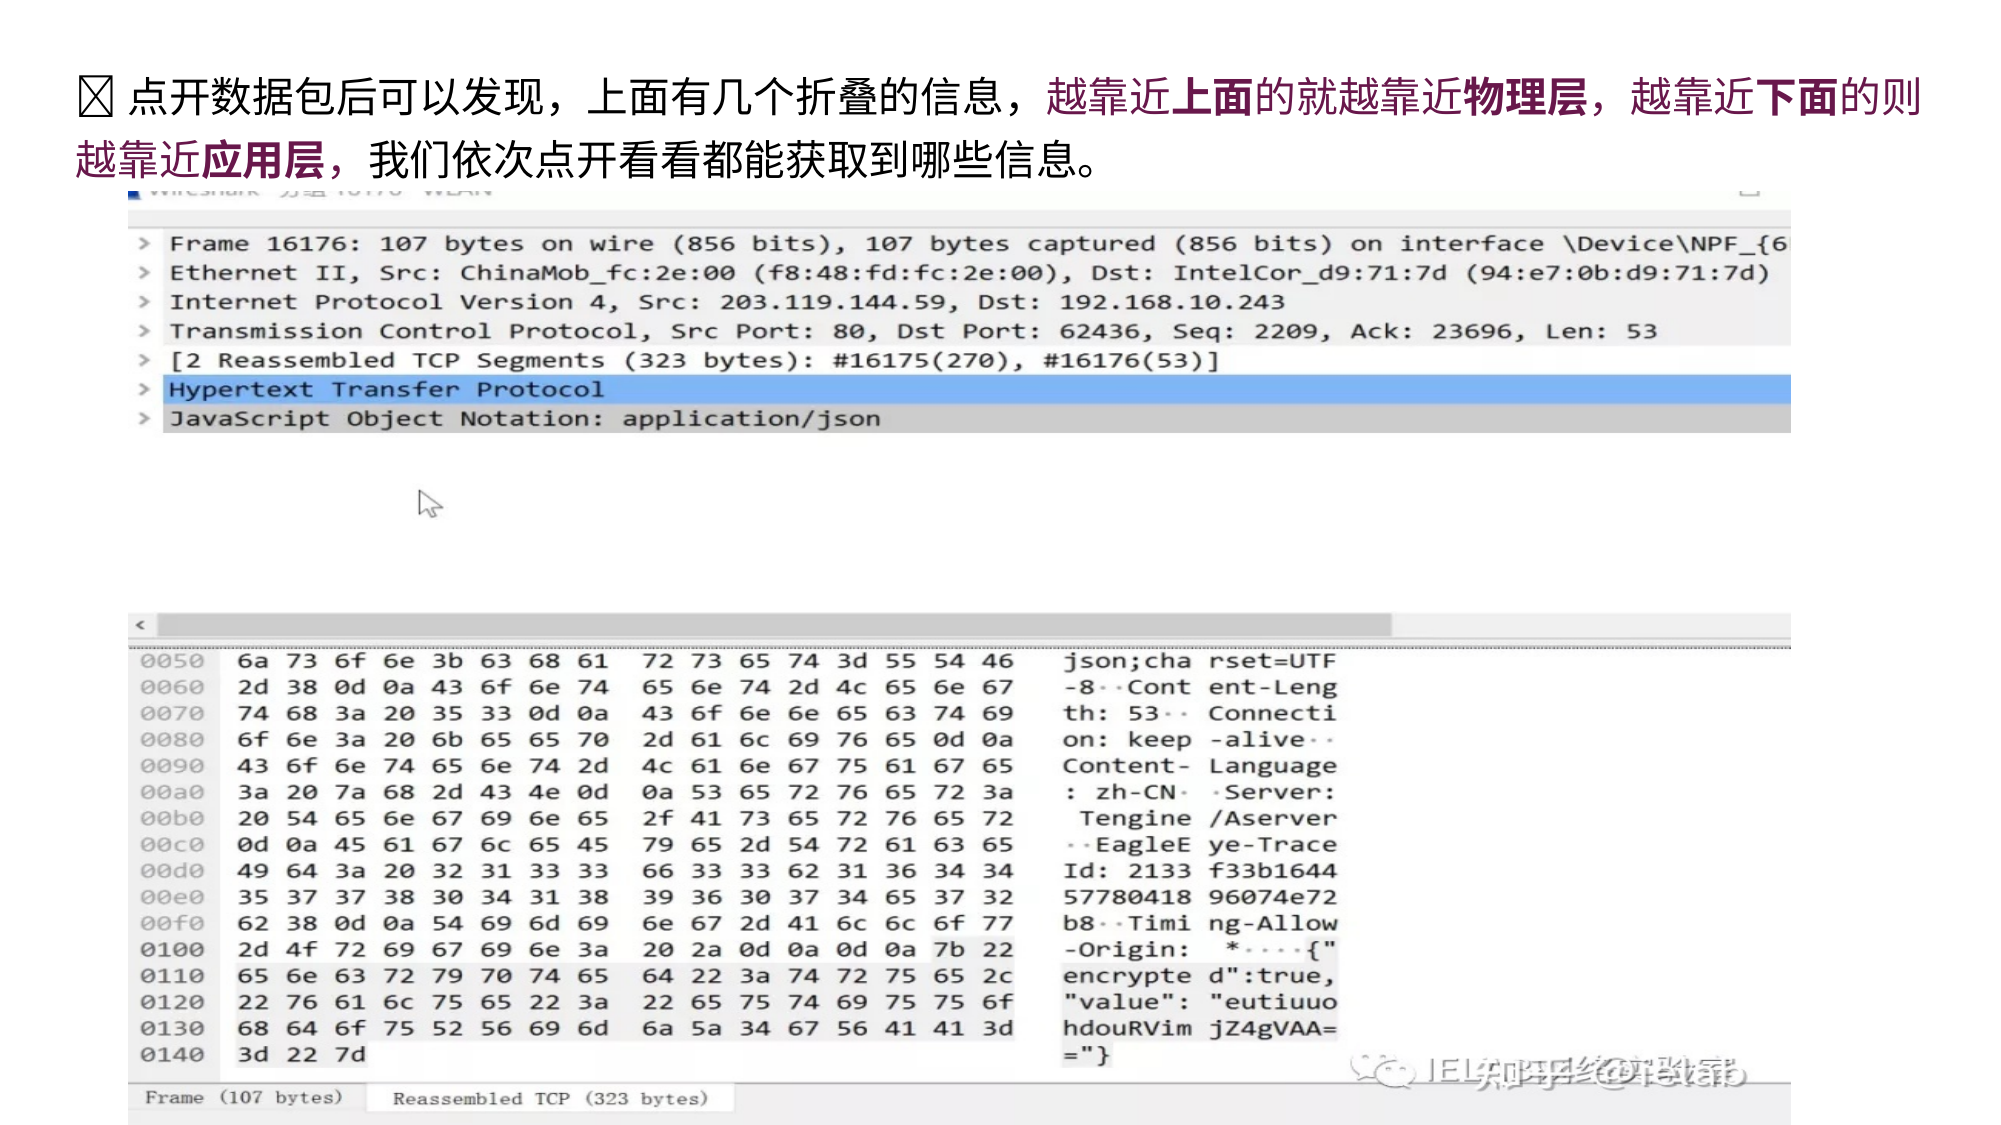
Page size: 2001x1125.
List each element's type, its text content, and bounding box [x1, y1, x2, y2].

text_box 点开数据包后可以发现，上面有几个折叠的信息，越靠近上面的就越靠近物理层，越靠近下面的则越靠近应用层，我们依次点开看看都能获取到哪些信息。 [61, 51, 1976, 192]
picture [128, 191, 1791, 1125]
